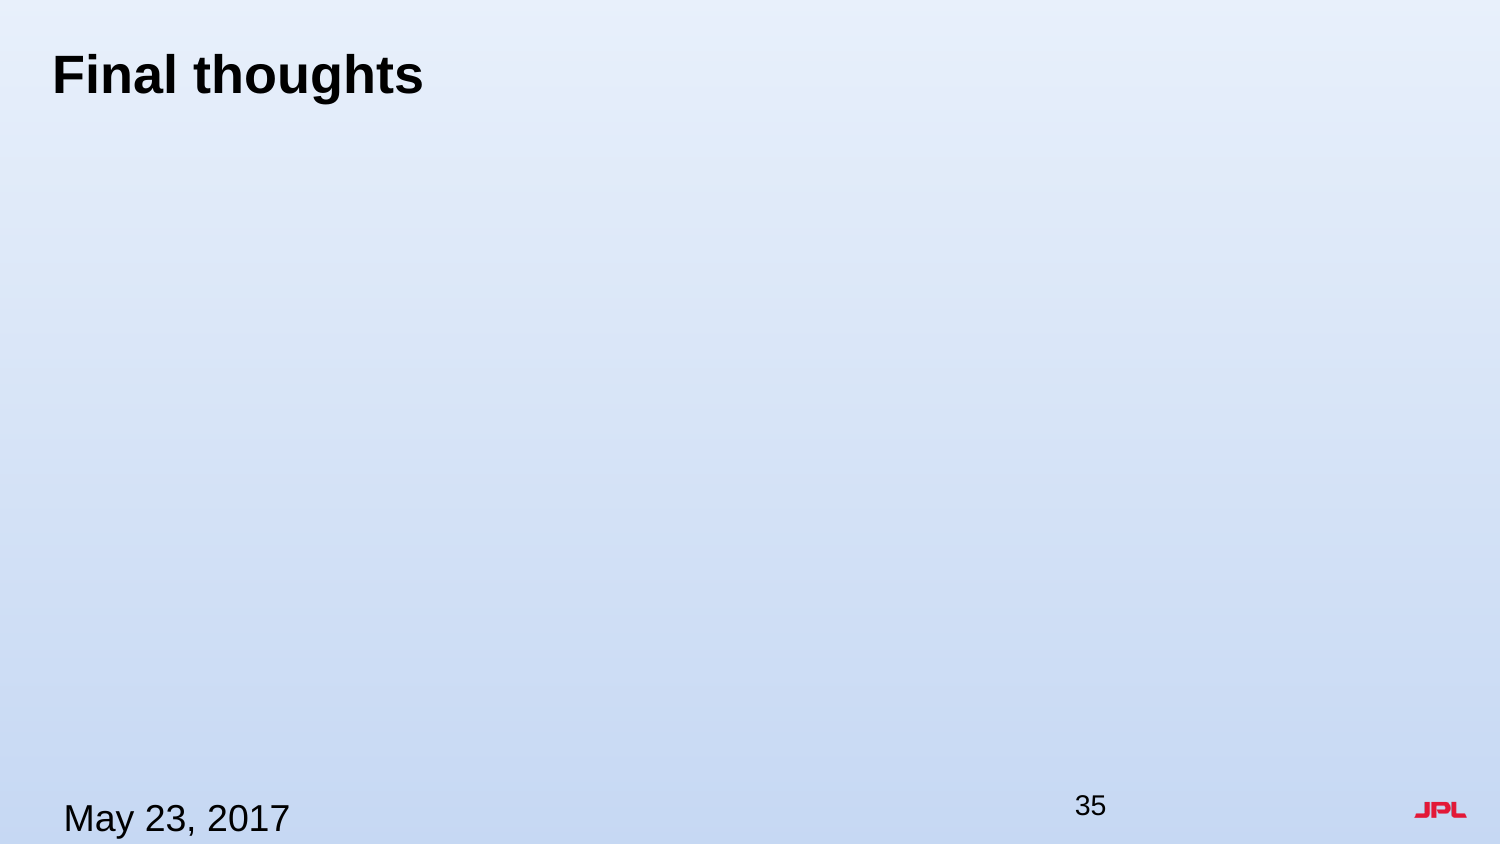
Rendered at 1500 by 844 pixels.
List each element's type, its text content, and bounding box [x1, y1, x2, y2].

picture [1413, 798, 1469, 819]
title Final thoughts [52, 39, 1463, 118]
slide_number 35 [1074, 786, 1413, 833]
text_box May 23, 2017 [55, 786, 406, 844]
